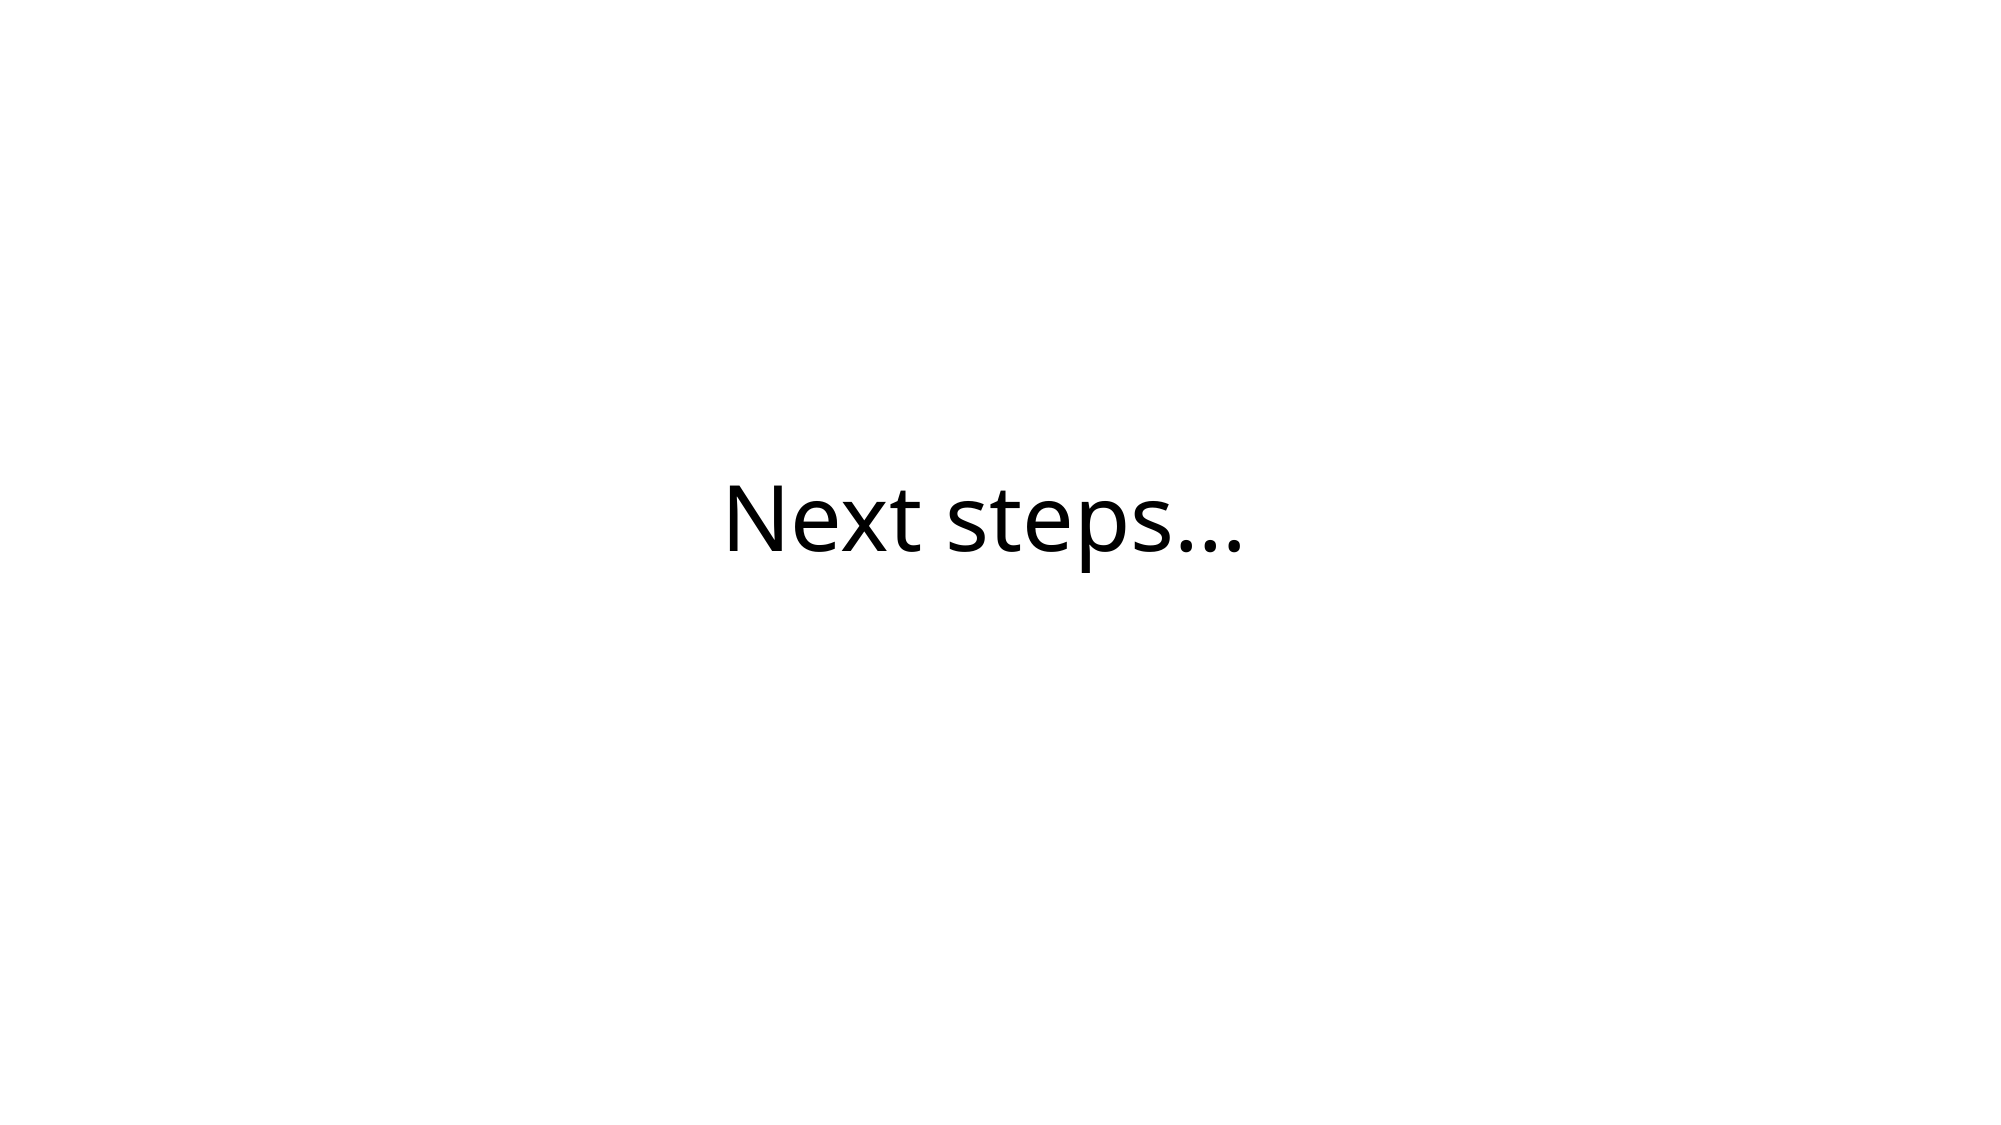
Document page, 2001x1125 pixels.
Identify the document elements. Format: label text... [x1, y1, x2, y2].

title Next steps… [121, 413, 1847, 631]
